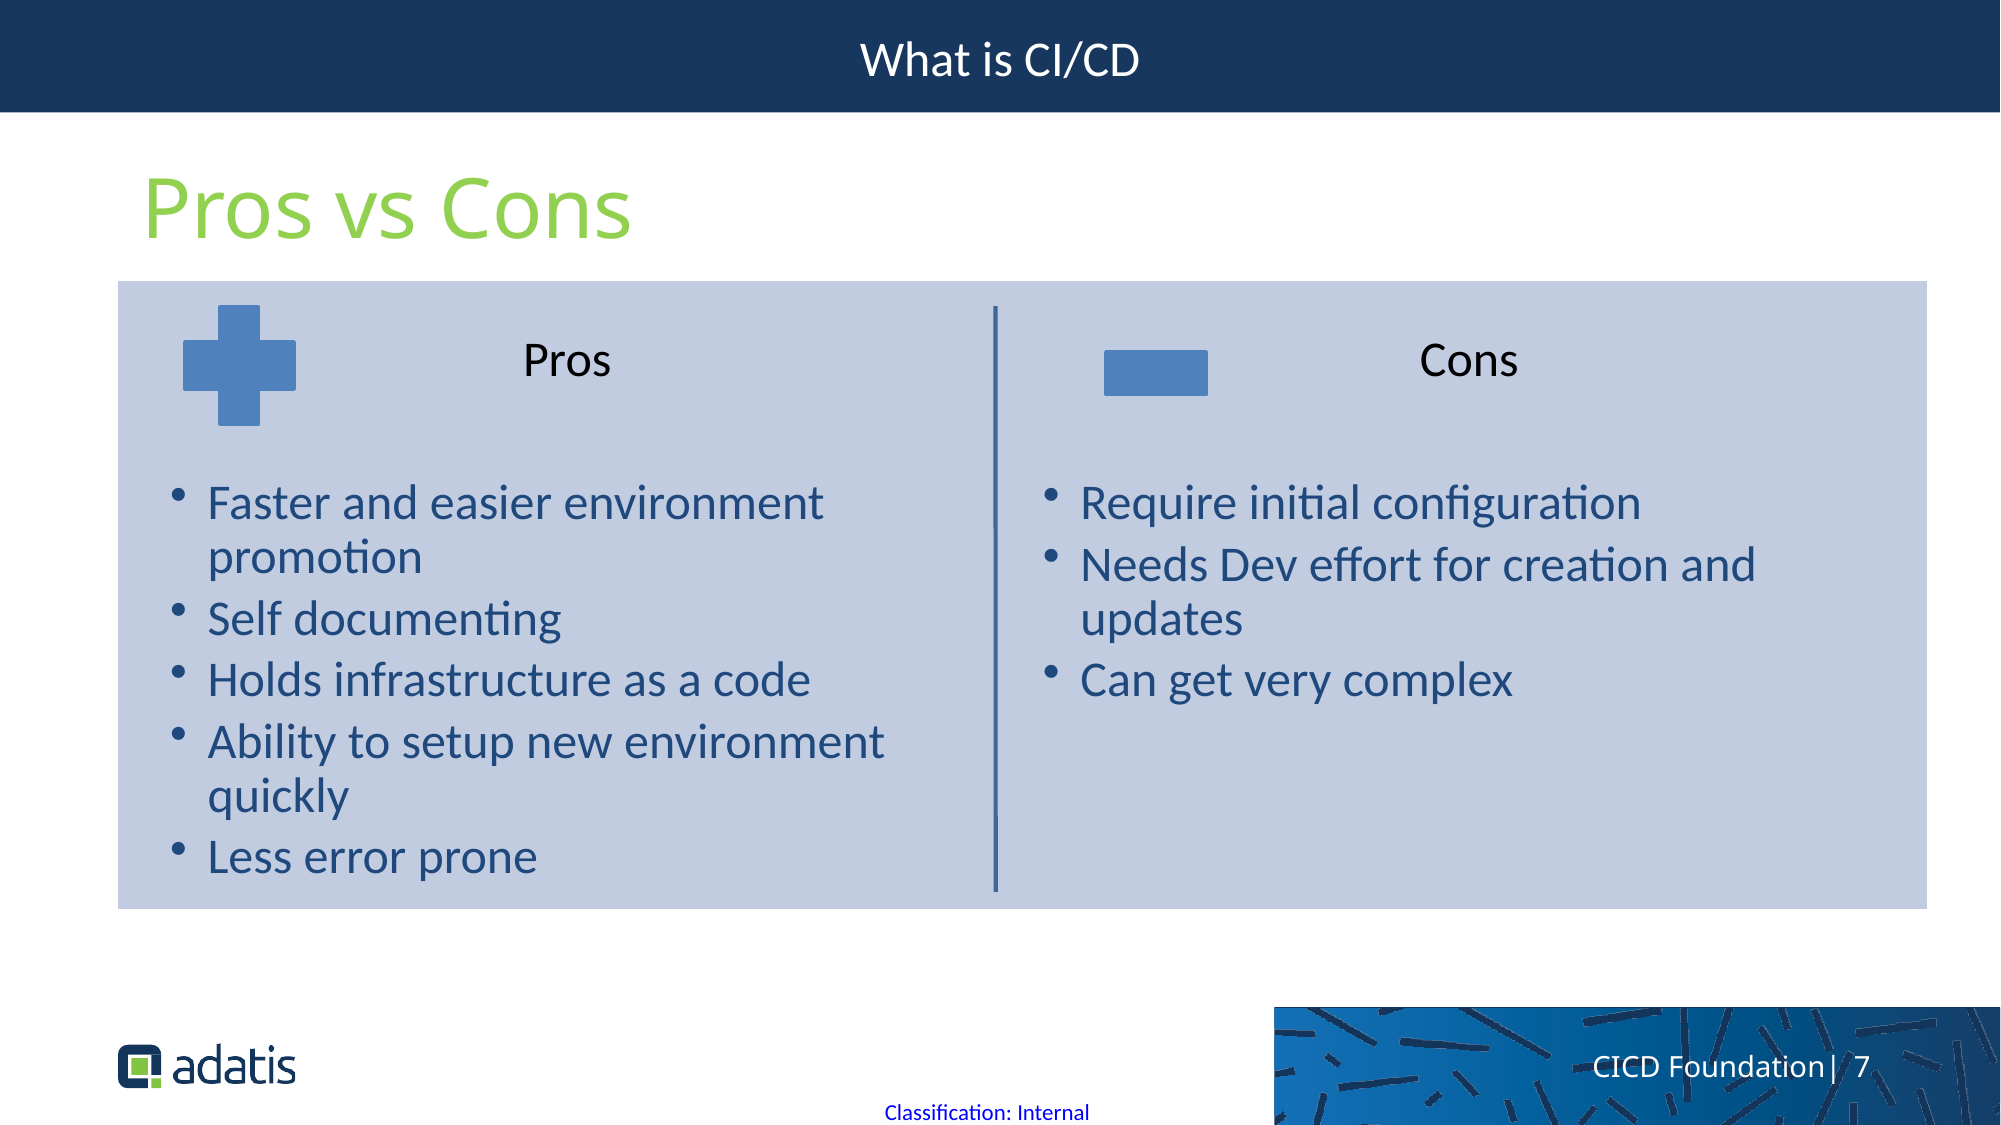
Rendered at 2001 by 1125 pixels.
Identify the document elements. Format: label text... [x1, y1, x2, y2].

picture [197, 1043, 221, 1084]
picture [224, 1056, 246, 1084]
picture [1274, 1008, 2001, 1125]
text_box What is CI/CD [0, 0, 2000, 115]
picture [173, 1056, 194, 1084]
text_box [7, 125, 1981, 1000]
picture [250, 1045, 296, 1084]
slide_number CICD Foundation| 7 [1590, 1047, 1887, 1084]
